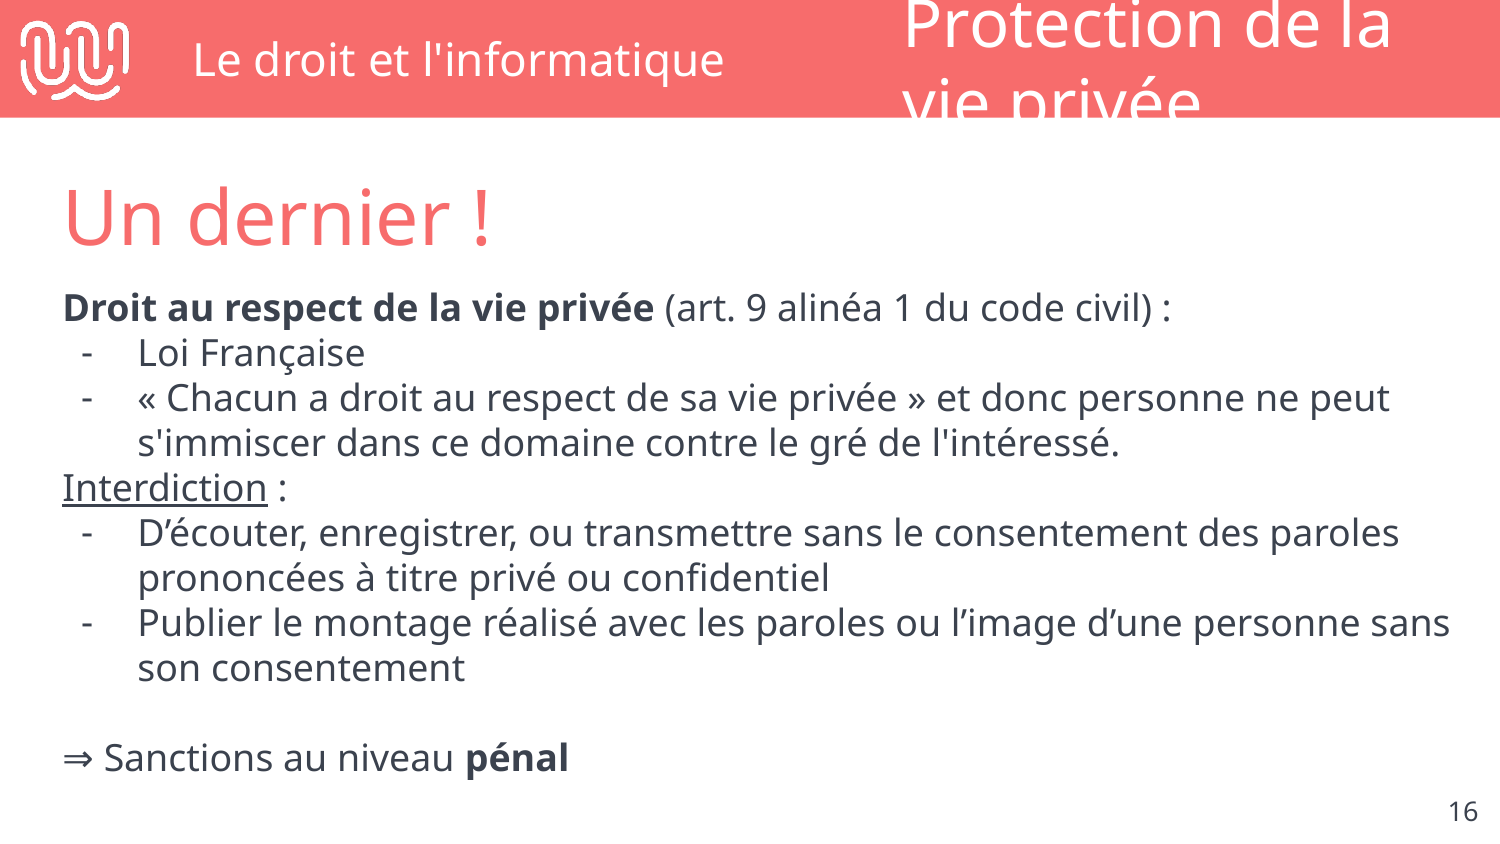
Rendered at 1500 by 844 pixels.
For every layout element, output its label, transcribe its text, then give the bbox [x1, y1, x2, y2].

title Un dernier ! [62, 168, 1452, 256]
title Le droit et l'informatique [192, 0, 896, 118]
list Droit au respect de la vie privée (art. 9 alinéa 1 du code civil) : Loi Française « Chacun a droit au respect de sa vie privée » et donc personne ne peut s'immiscer dans ce domaine contre le gré de l'intéressé. Interdiction : D’écouter, enregistrer, ou transmettre sans le consentement des paroles prononcées à titre privé ou confidentiel Publier le montage réalisé avec les paroles ou l’image d’une personne sans son consentement ⇒ Sanctions au niveau pénal [62, 283, 1471, 800]
subtitle Protection de la vie privée [902, 31, 1479, 91]
picture [20, 20, 134, 101]
slide_number ‹#› [1403, 779, 1494, 844]
